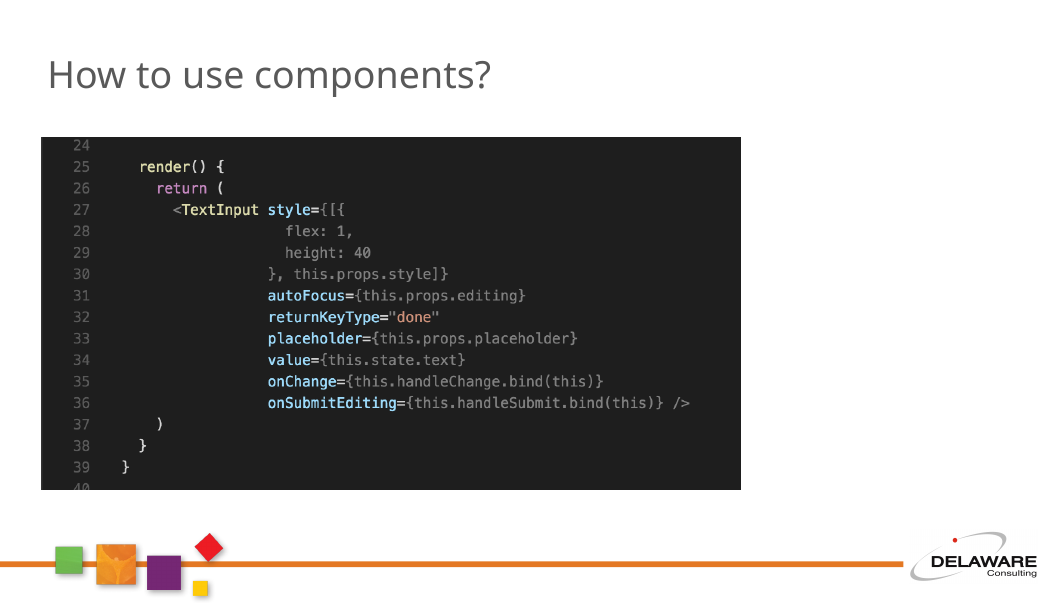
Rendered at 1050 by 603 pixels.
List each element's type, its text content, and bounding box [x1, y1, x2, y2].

picture [41, 527, 242, 603]
picture [41, 137, 742, 491]
list How to use components? [41, 31, 904, 116]
picture [909, 529, 1038, 584]
